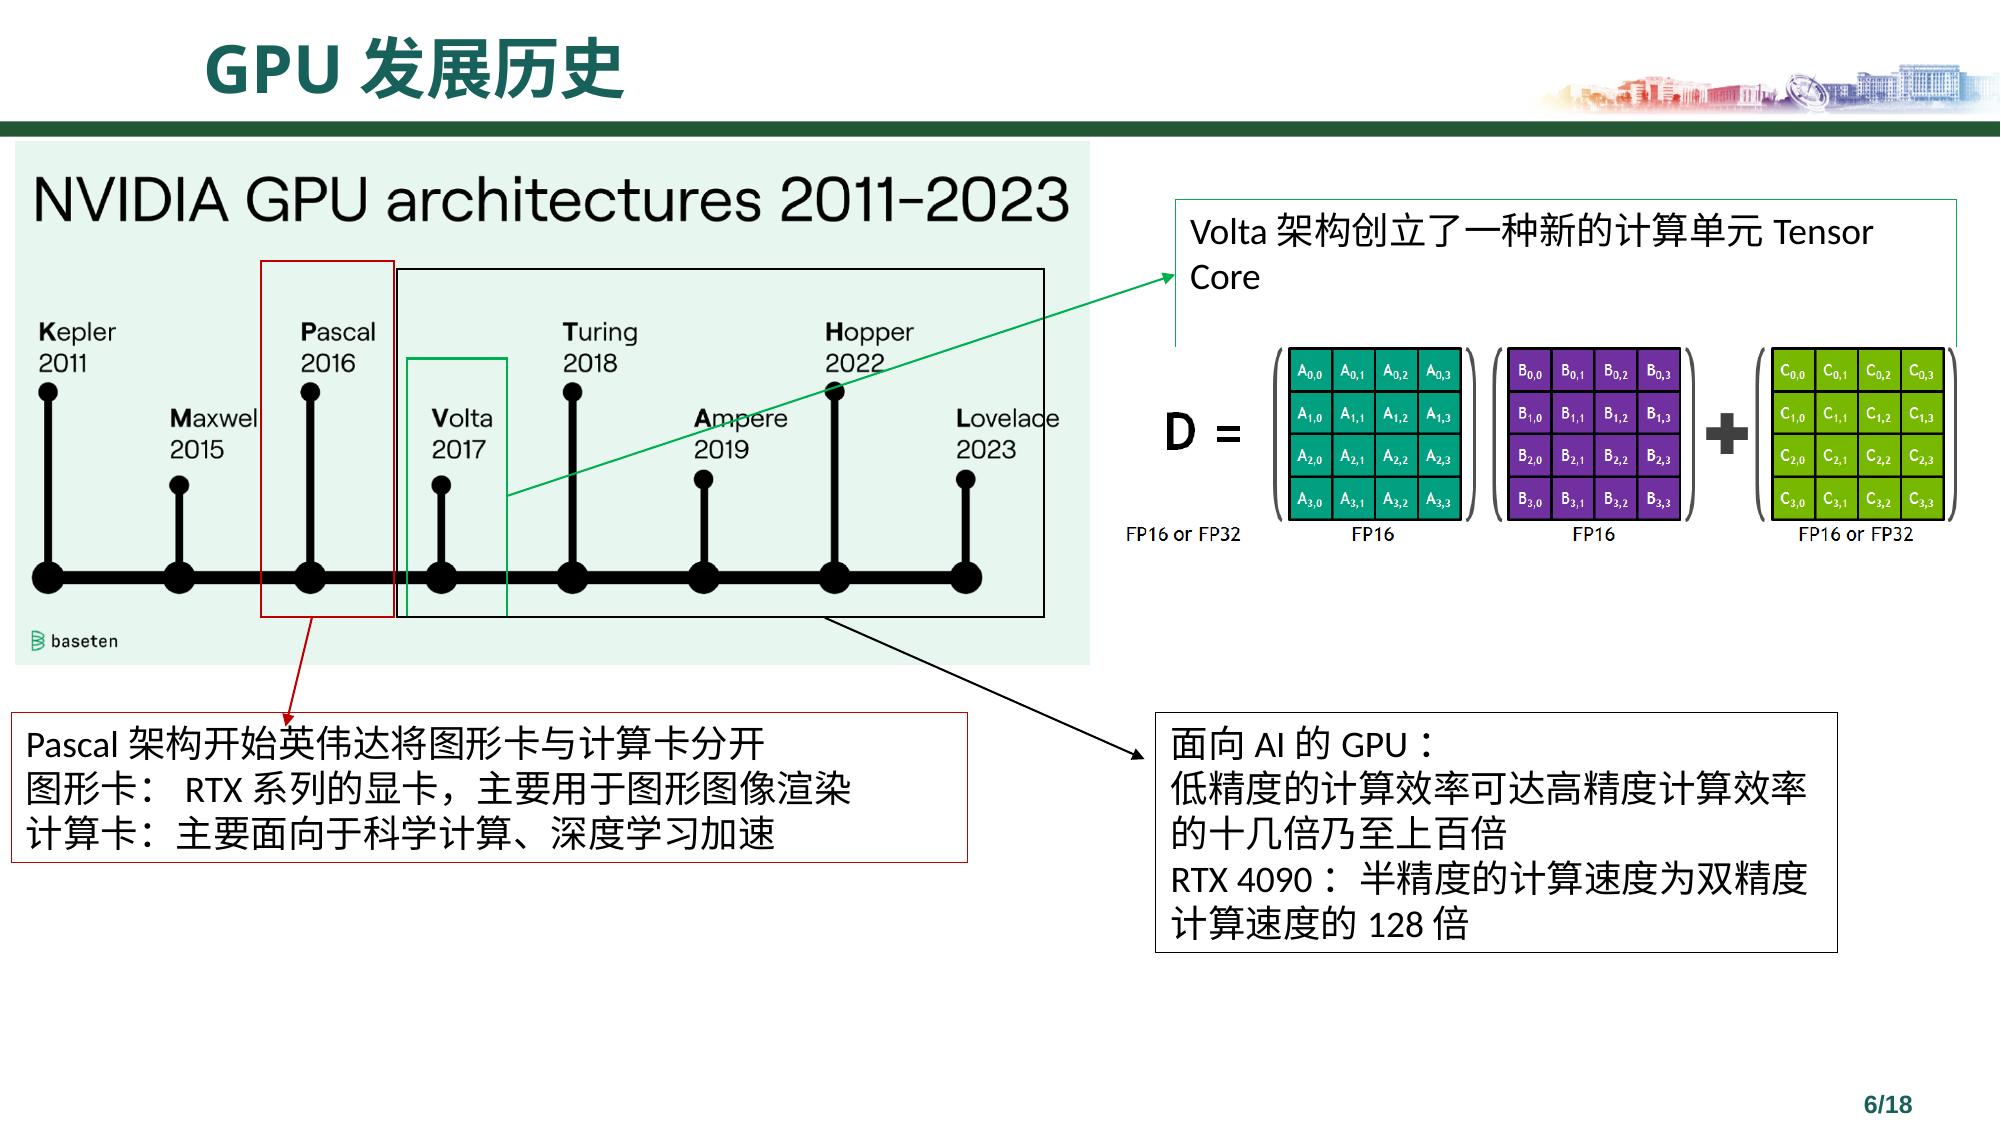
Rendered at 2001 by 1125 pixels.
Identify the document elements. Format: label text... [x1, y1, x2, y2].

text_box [284, 616, 313, 728]
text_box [506, 235, 1176, 497]
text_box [824, 617, 1146, 760]
picture [1914, 63, 2001, 115]
text_box 面向AI的GPU： 低精度的计算效率可达高精度计算效率的十几倍乃至上百倍 RTX 4090：半精度的计算速度为双精度计算速度的128倍 [1155, 712, 1838, 953]
text_box Volta架构创立了一种新的计算单元Tensor Core [1175, 199, 1957, 346]
picture [1112, 346, 1958, 557]
picture [14, 140, 1091, 666]
title GPU发展历史 [188, 0, 1914, 182]
text_box Pascal架构开始英伟达将图形卡与计算卡分开 图形卡：RTX系列的显卡，主要用于图形图像渲染 计算卡：主要面向于科学计算、深度学习加速 [11, 712, 968, 863]
